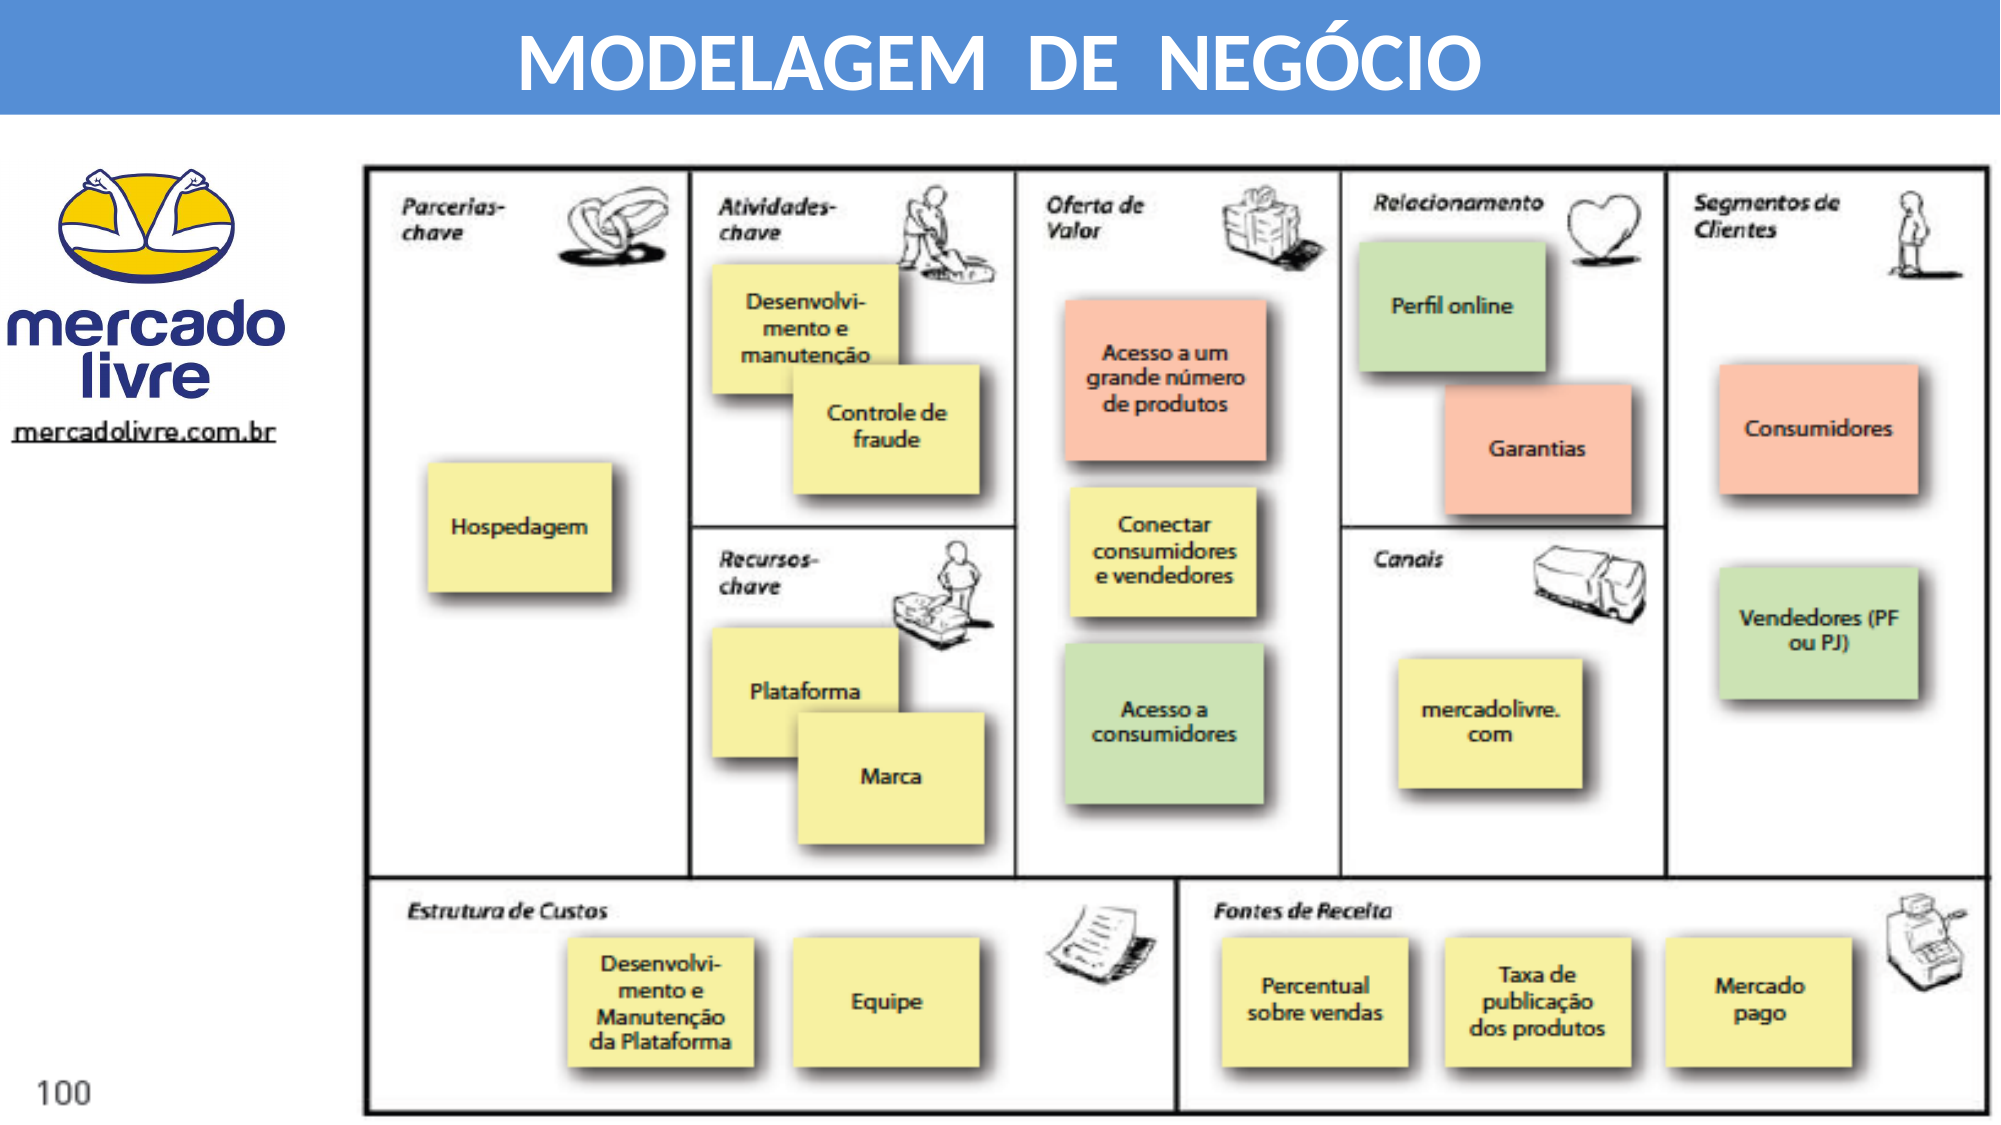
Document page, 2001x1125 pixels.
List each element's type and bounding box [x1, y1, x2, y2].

list [0, 157, 2000, 1125]
picture [0, 159, 289, 411]
